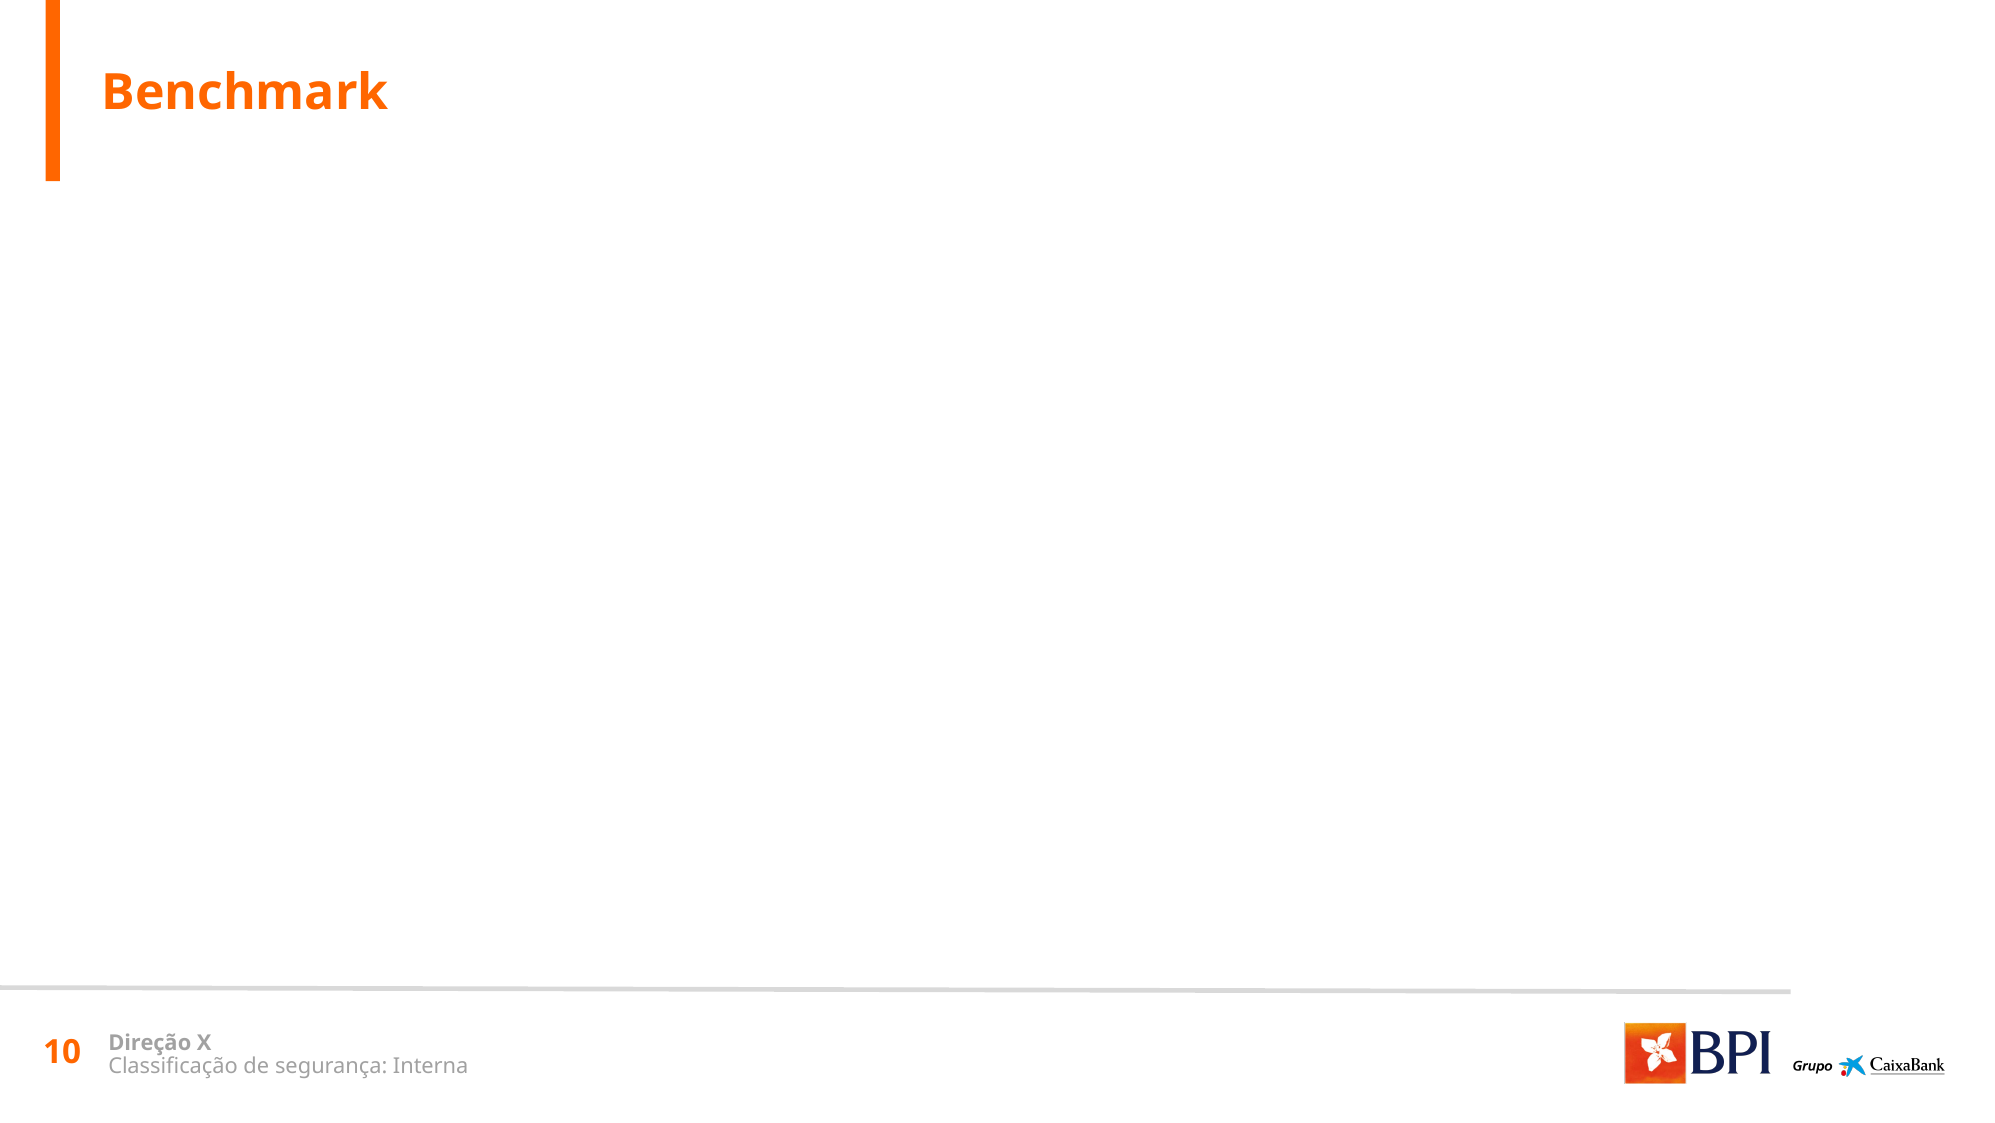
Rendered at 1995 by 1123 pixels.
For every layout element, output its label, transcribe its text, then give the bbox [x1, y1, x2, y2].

slide_number 10 [28, 1023, 132, 1083]
picture [1624, 1022, 1945, 1084]
list Benchmark [86, 51, 1950, 128]
